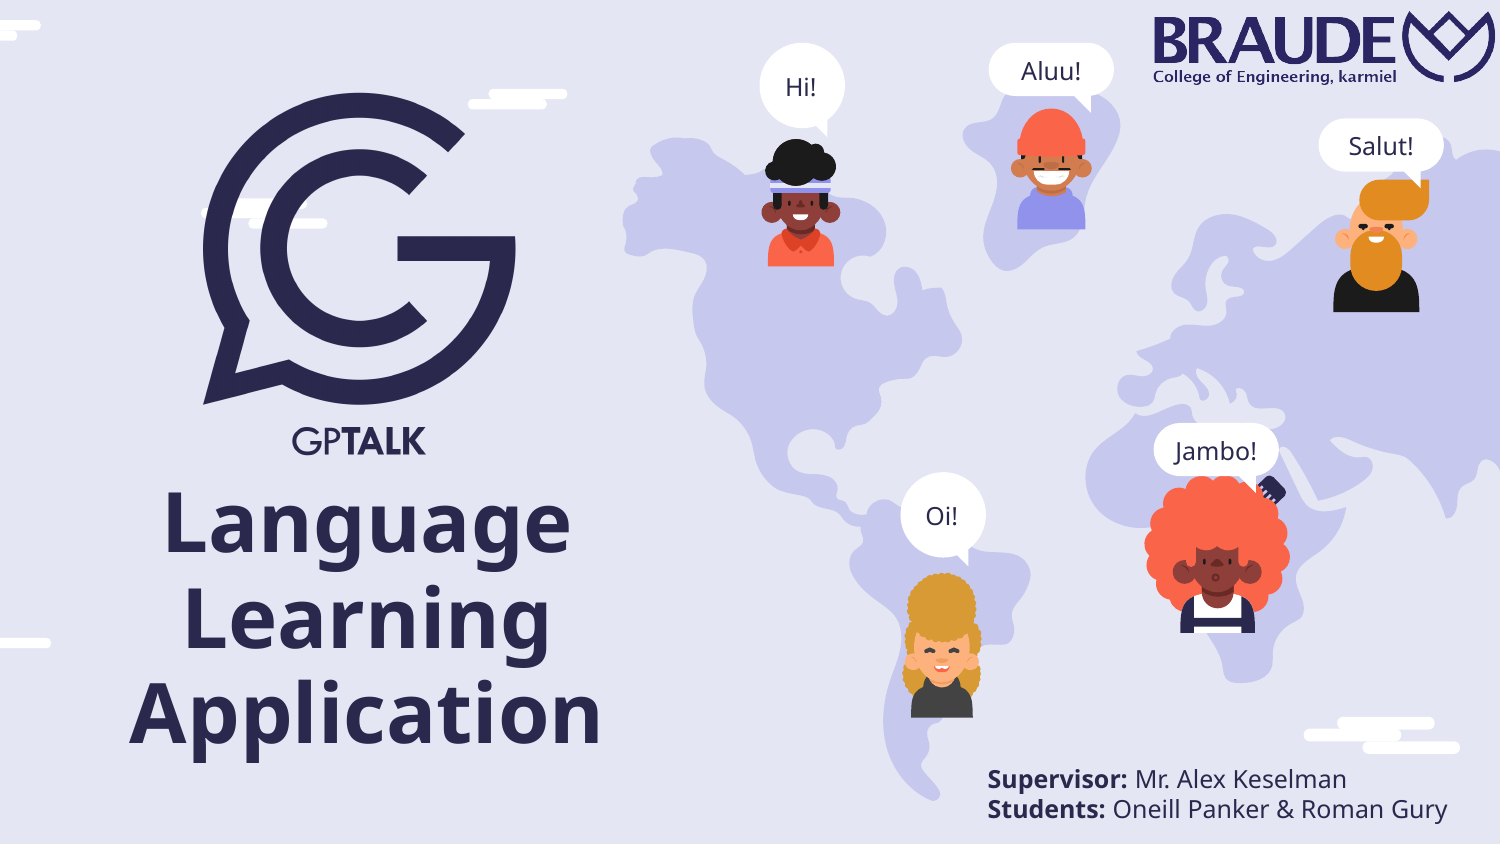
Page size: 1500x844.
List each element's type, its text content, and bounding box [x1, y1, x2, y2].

picture [105, 0, 613, 502]
picture [1134, 1, 1500, 91]
text_box Supervisor: Mr. Alex Keselman Students: Oneill Panker & Roman Gury [972, 705, 1500, 839]
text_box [756, 42, 1445, 718]
title Language Learning Application [56, 440, 679, 776]
